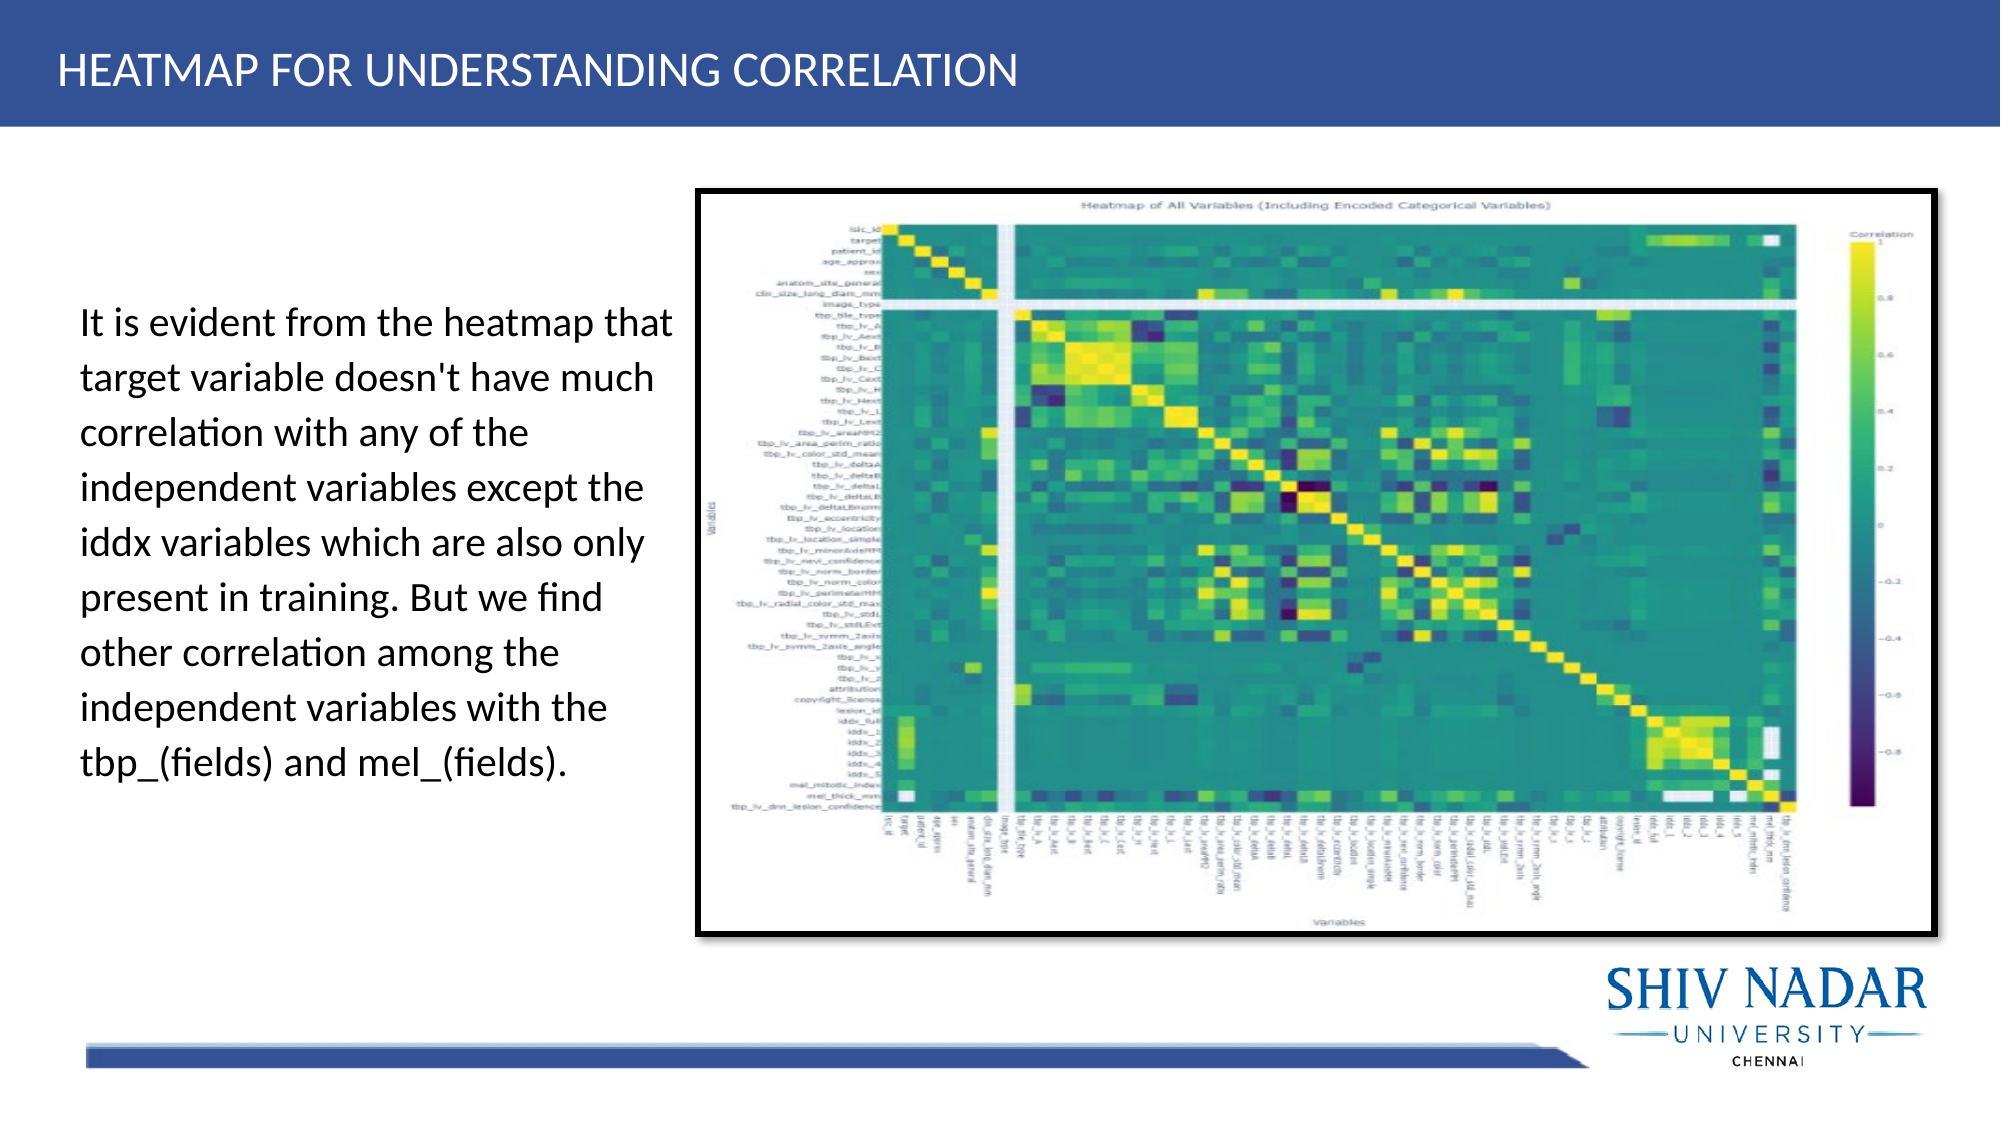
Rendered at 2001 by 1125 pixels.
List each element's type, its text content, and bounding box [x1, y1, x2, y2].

text_box It is evident from the heatmap that target variable doesn't have much correlation with any of the independent variables except the iddx variables which are also only present in training. But we find other correlation among the independent variables with the tbp_(fields) and mel_(fields). [64, 281, 694, 809]
text_box HEATMAP FOR UNDERSTANDING CORRELATION [42, 28, 1958, 104]
picture [701, 193, 1932, 931]
picture [81, 940, 1946, 1079]
